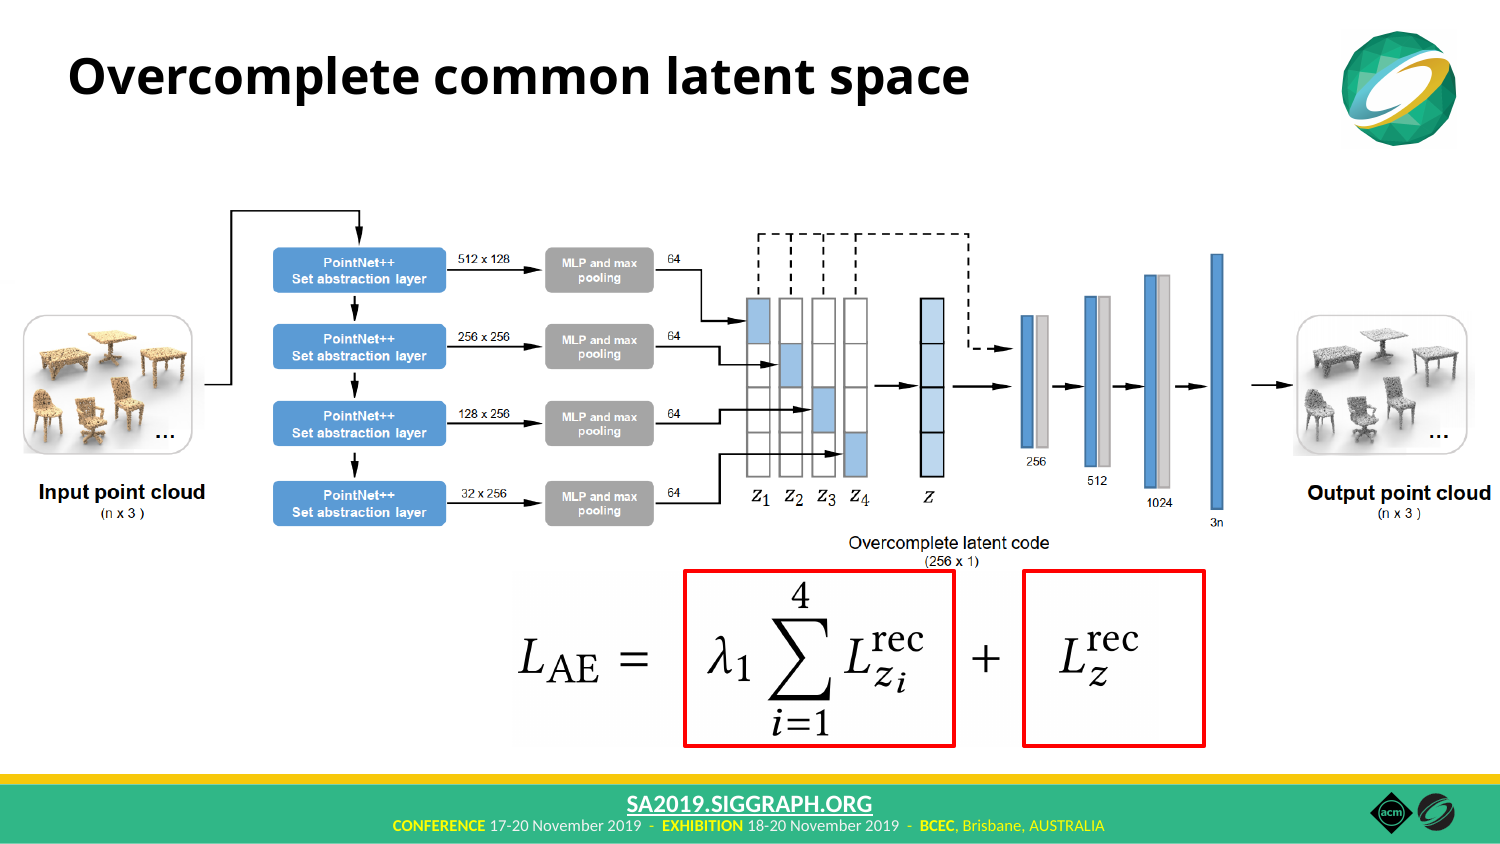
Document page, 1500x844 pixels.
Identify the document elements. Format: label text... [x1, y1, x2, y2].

picture [1341, 112, 1457, 149]
picture [0, 205, 1500, 747]
picture [1341, 29, 1457, 37]
text_box Overcomplete common latent space [53, 37, 1500, 112]
text_box [1164, 580, 1206, 748]
picture [1368, 785, 1463, 839]
